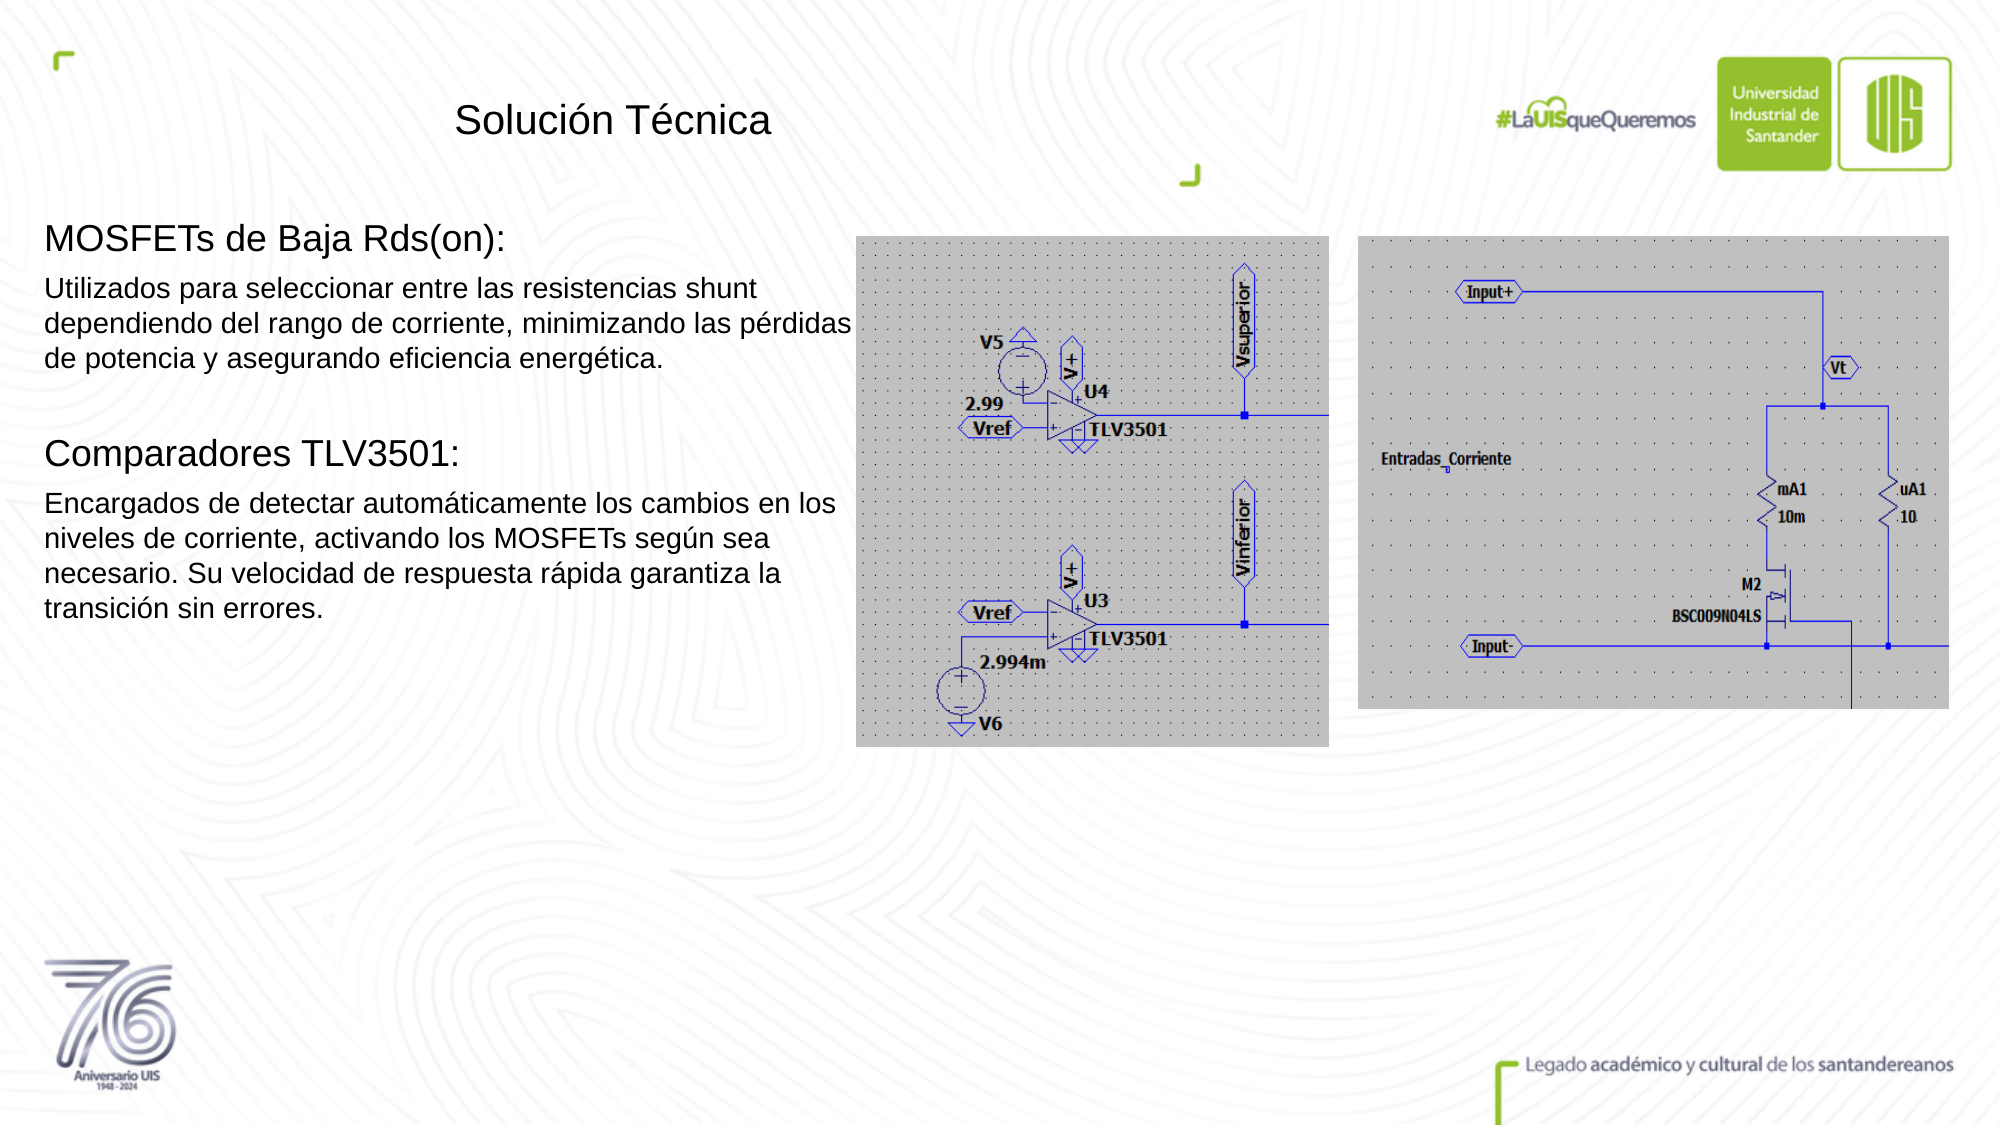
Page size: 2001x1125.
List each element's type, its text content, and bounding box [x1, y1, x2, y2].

text_box Solución Técnica [56, 58, 1181, 177]
text_box MOSFETs de Baja Rds(on): Utilizados para seleccionar entre las resistencias shunt dependiendo del rango de corriente, minimizando las pérdidas de potencia y asegurando eficiencia energética. Comparadores TLV3501: Encargados de detectar automáticamente los cambios en los niveles de corriente, activando los MOSFETs según sea necesario. Su velocidad de respuesta rápida garantiza la transición sin errores. [29, 206, 886, 738]
picture [0, 0, 2001, 1125]
